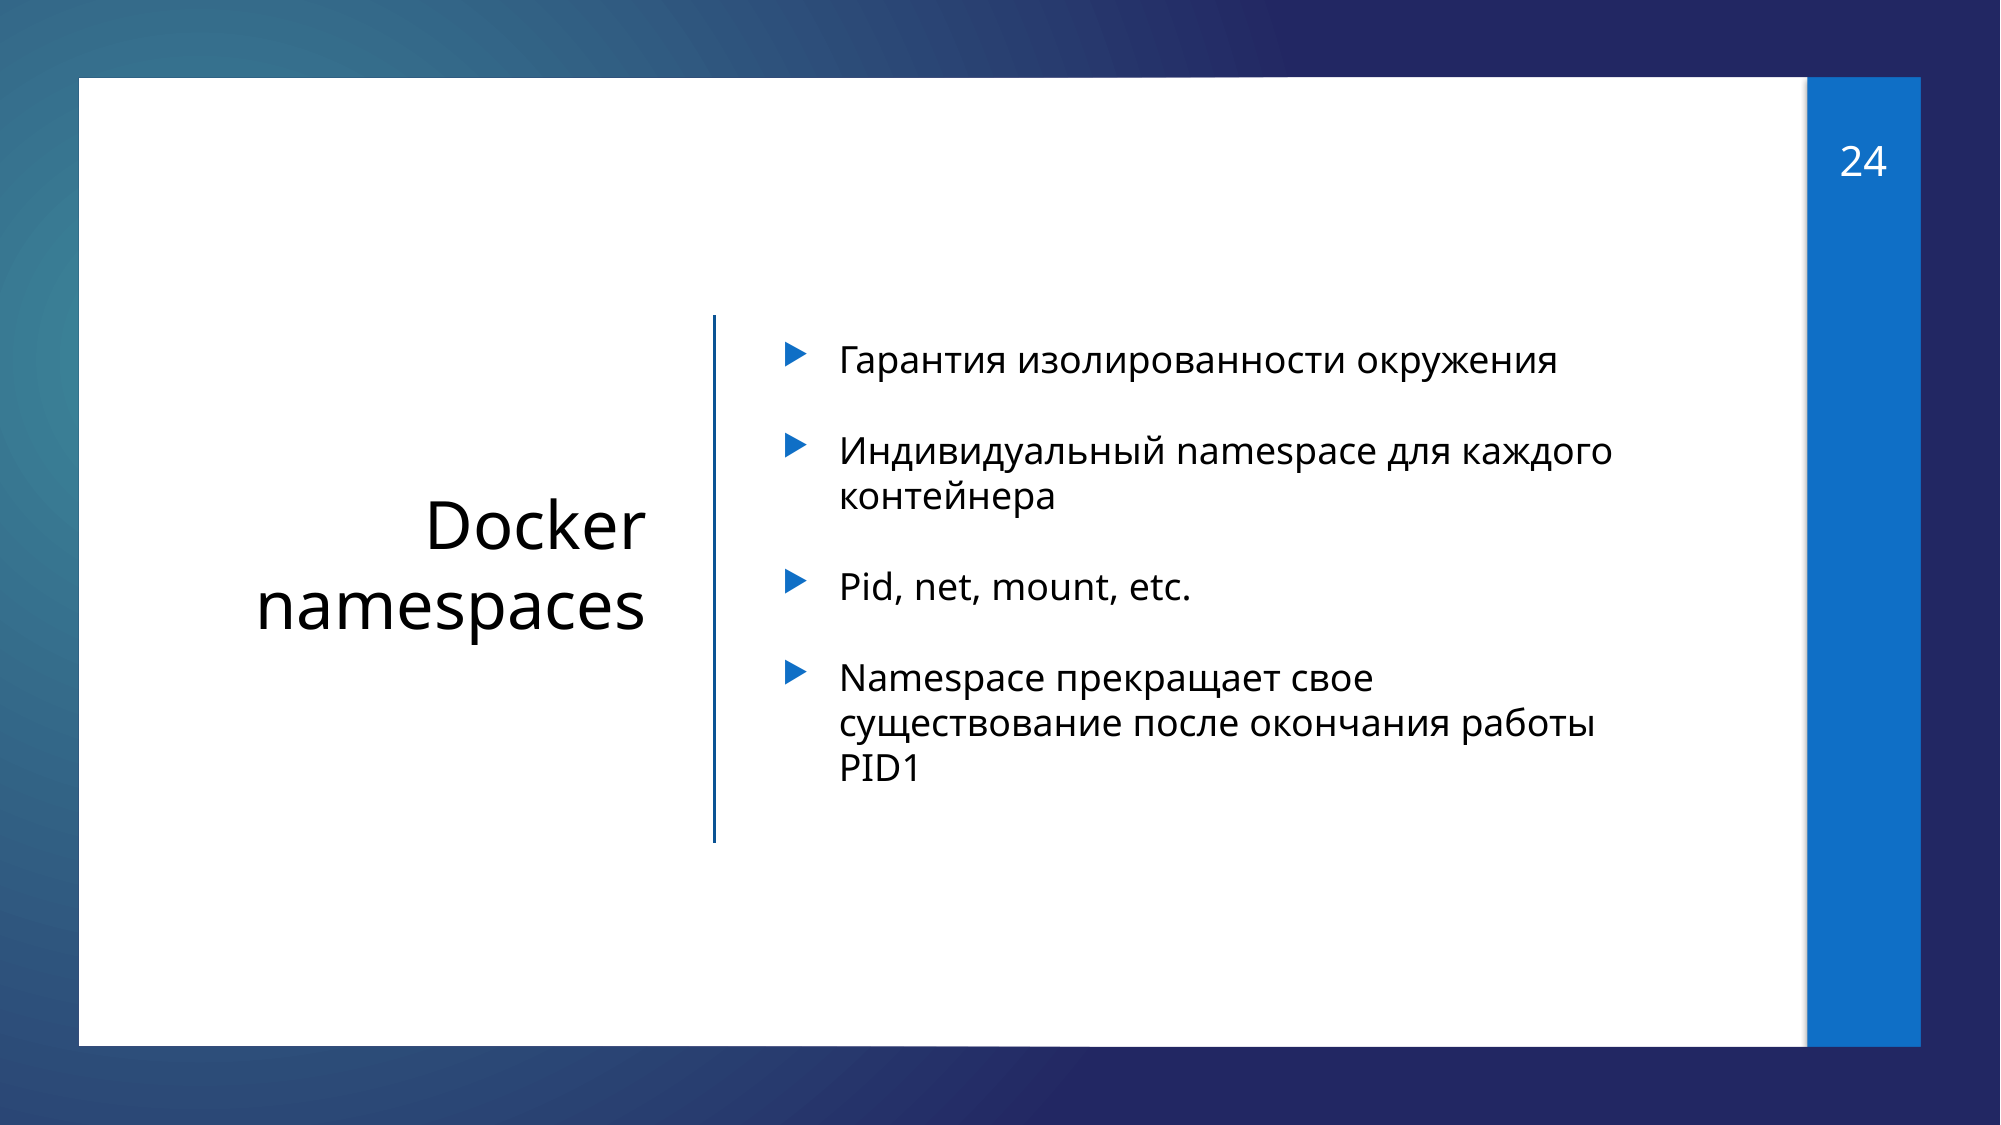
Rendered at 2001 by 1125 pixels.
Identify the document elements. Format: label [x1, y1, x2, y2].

text_box [0, 0, 2000, 1125]
